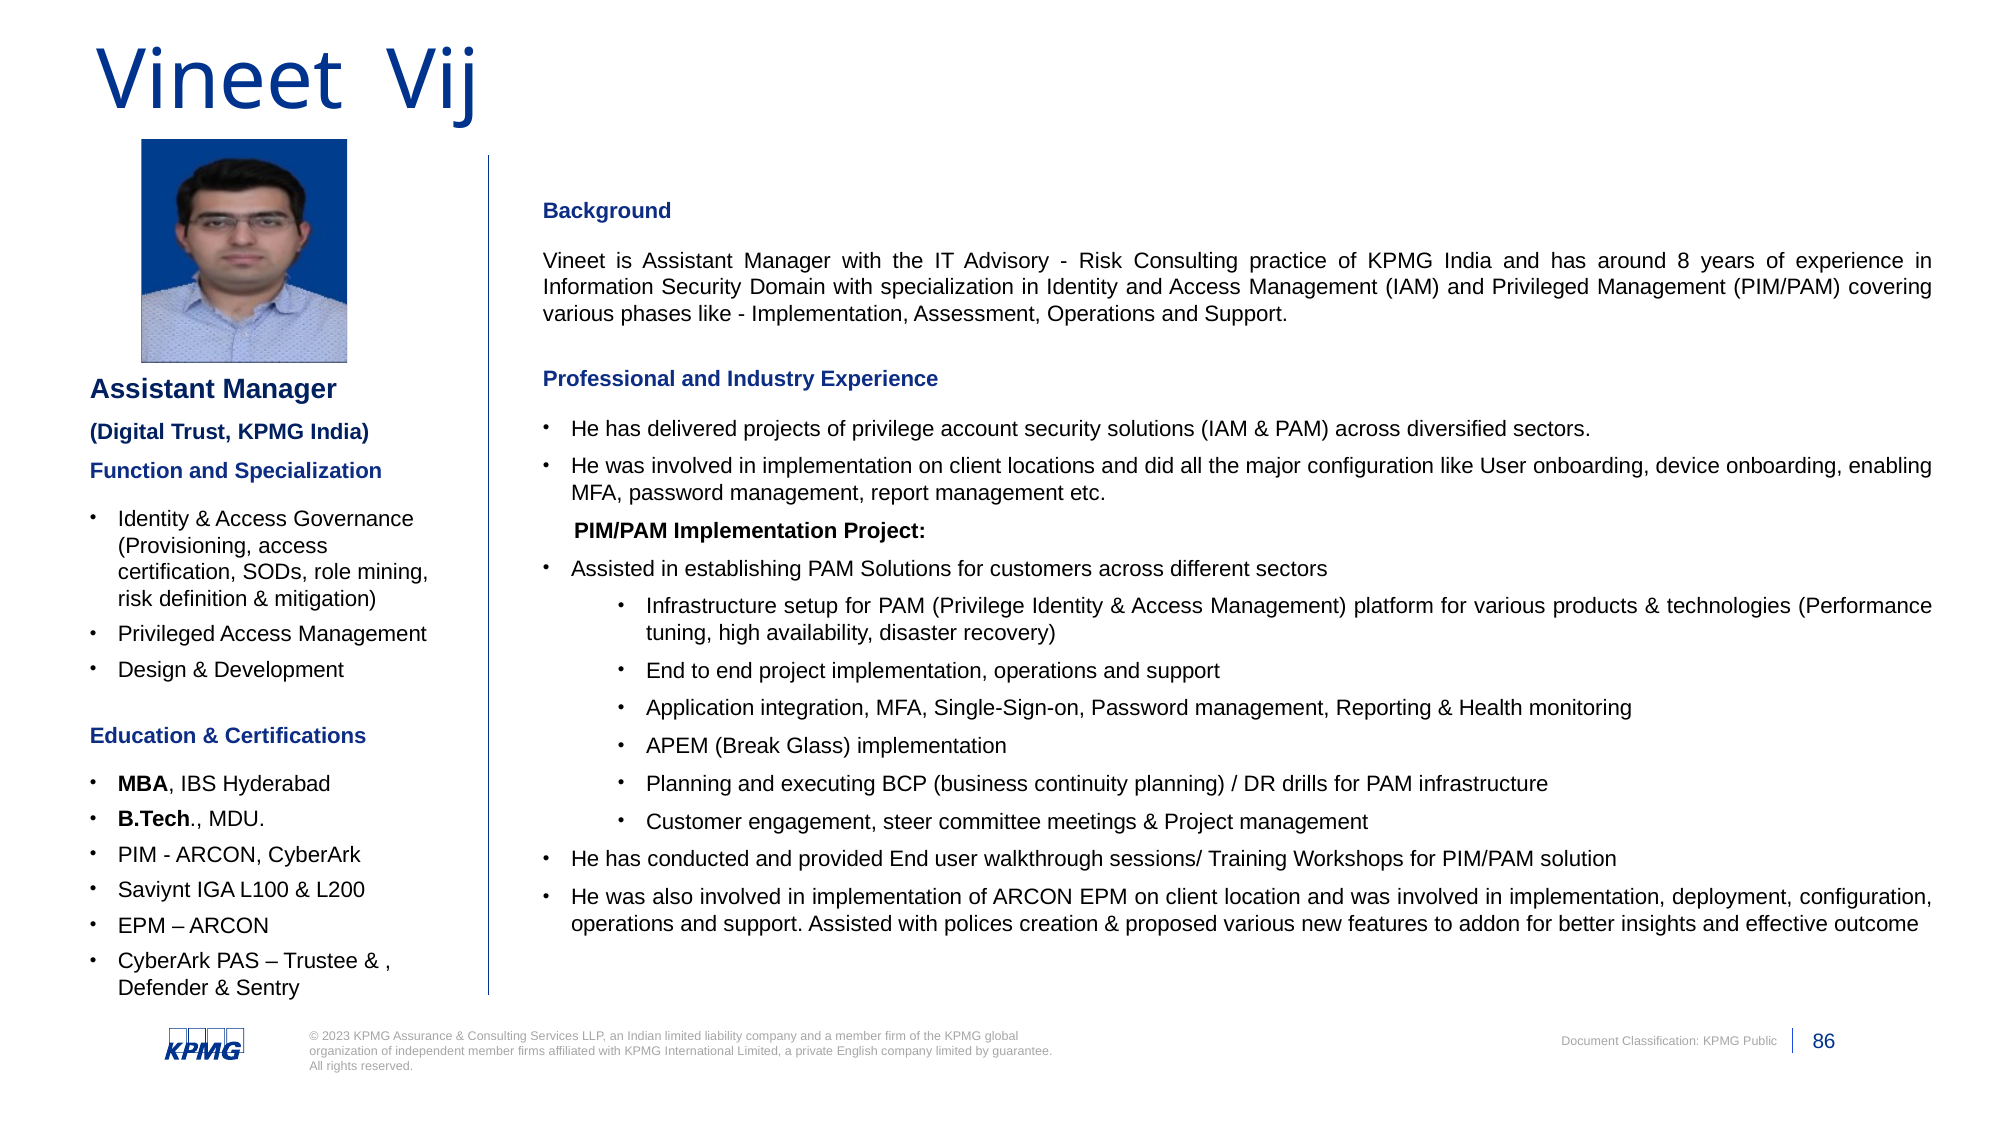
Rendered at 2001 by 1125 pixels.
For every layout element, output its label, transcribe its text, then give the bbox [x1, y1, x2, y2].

text_box Assistant Manager (Digital Trust, KPMG India) Function and Specialization Identity & Access Governance (Provisioning, access certification, SODs, role mining, risk definition & mitigation) Privileged Access Management Design & Development Education & Certifications MBA, IBS Hyderabad B.Tech., MDU. PIM - ARCON, CyberArk Saviynt IGA L100 & L200 EPM – ARCON CyberArk PAS – Trustee & , Defender & Sentry [80, 362, 460, 1009]
picture [141, 139, 348, 363]
text_box Background Vineet is Assistant Manager with the IT Advisory - Risk Consulting practice of KPMG India and has around 8 years of experience in Information Security Domain with specialization in Identity and Access Management (IAM) and Privileged Management (PIM/PAM) covering various phases like - Implementation, Assessment, Operations and Support. Professional and Industry Experience He has delivered projects of privilege account security solutions (IAM & PAM) across diversified sectors. He was involved in implementation on client locations and did all the major configuration like User onboarding, device onboarding, enabling MFA, password management, report management etc. PIM/PAM Implementation Project: Assisted in establishing PAM Solutions for customers across different sectors Infrastructure setup for PAM (Privilege Identity & Access Management) platform for various products & technologies (Performance tuning, high availability, disaster recovery) End to end project implementation, operations and support Application integration, MFA, Single-Sign-on, Password management, Reporting & Health monitoring APEM (Break Glass) implementation Planning and executing BCP (business continuity planning) / DR drills for PAM infrastructure Customer engagement, steer committee meetings & Project management He has conducted and provided End user walkthrough sessions/ Training Workshops for PIM/PAM solution He was also involved in implementation of ARCON EPM on client location and was involved in implementation, deployment, configuration, operations and support. Assisted with polices creation & proposed various new features to addon for better insights and effective outcome [533, 186, 1945, 945]
text_box Vineet Vij [96, 52, 1903, 140]
